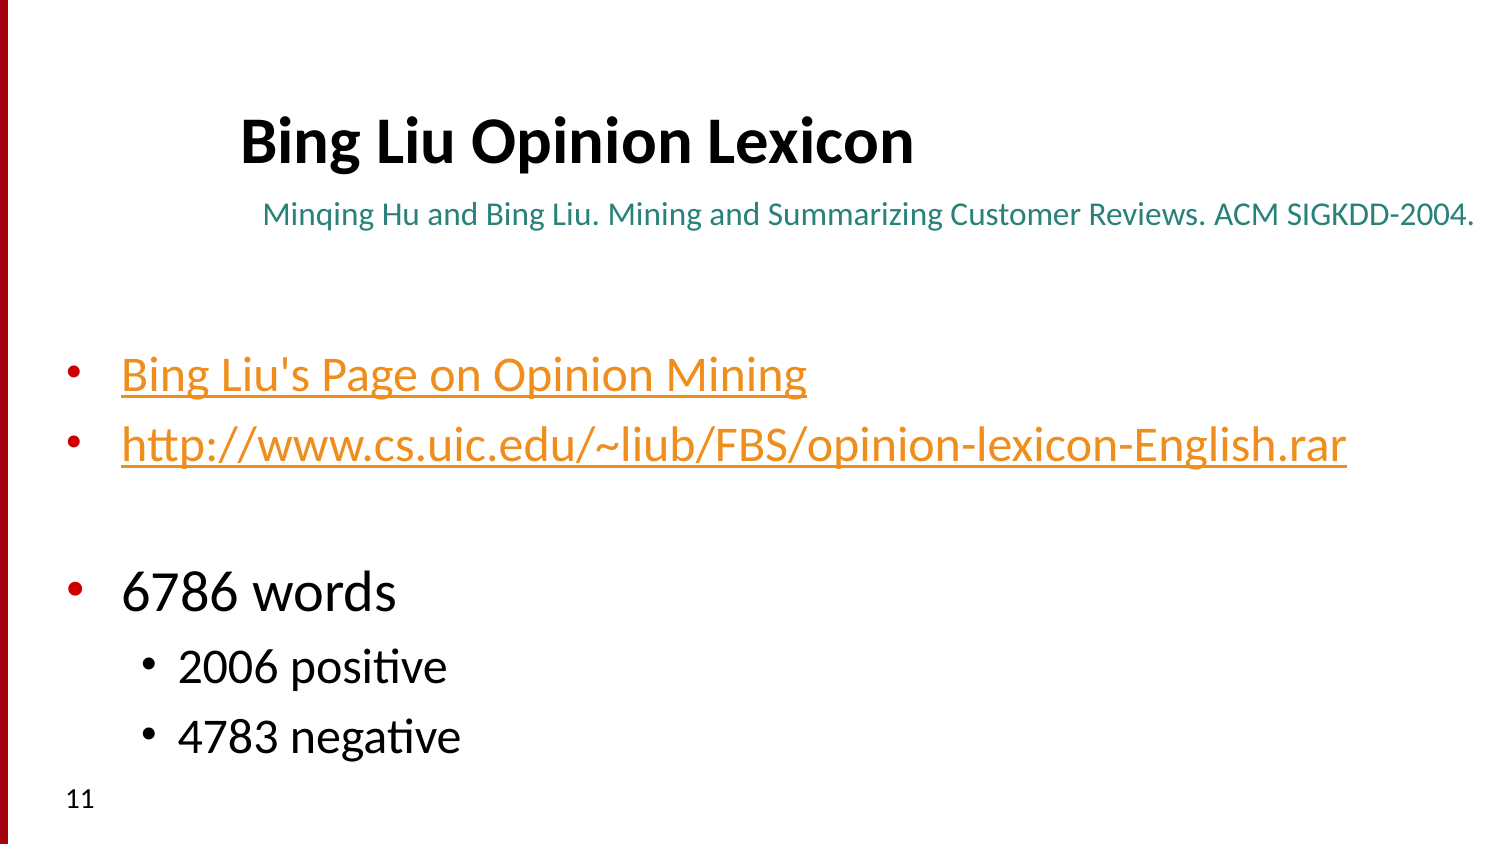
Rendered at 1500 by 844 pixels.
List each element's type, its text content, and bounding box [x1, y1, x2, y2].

text_box Minqing Hu and Bing Liu. Mining and Summarizing Customer Reviews. ACM SIGKDD-2004. [247, 184, 1500, 239]
list Bing Liu's Page on Opinion Mining http://www.cs.uic.edu/~liub/FBS/opinion-lexicon-English.rar 6786 words 2006 positive 4783 negative [50, 334, 1450, 844]
slide_number 11 [49, 771, 376, 829]
title Bing Liu Opinion Lexicon [225, 62, 1450, 185]
